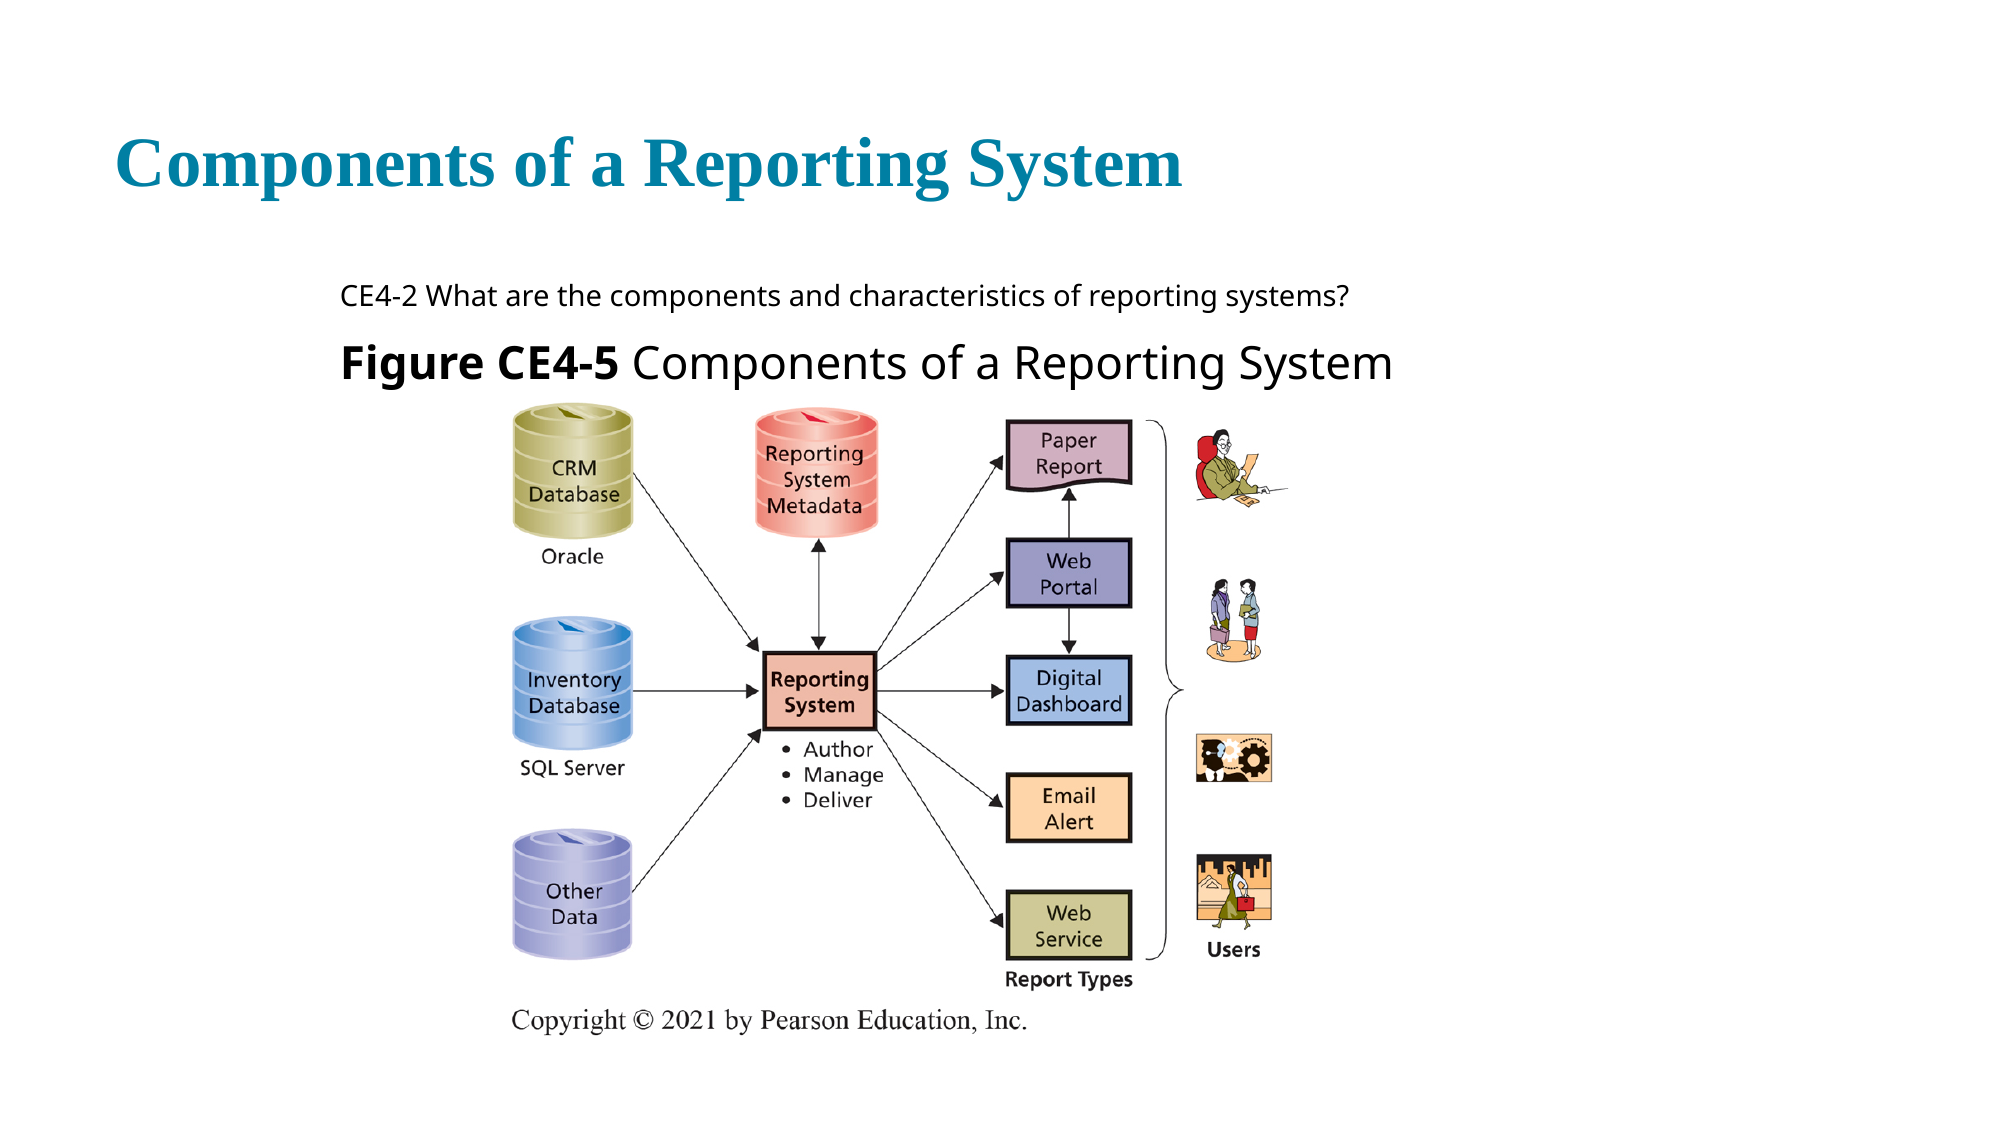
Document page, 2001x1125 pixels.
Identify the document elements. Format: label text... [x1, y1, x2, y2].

picture [509, 401, 1289, 1036]
title Components of a Reporting System [99, 35, 1900, 216]
list CE 4-2 What are the components and characteristics of reporting systems? Figure C E 4-5 Components of a Reporting System [324, 262, 1675, 402]
